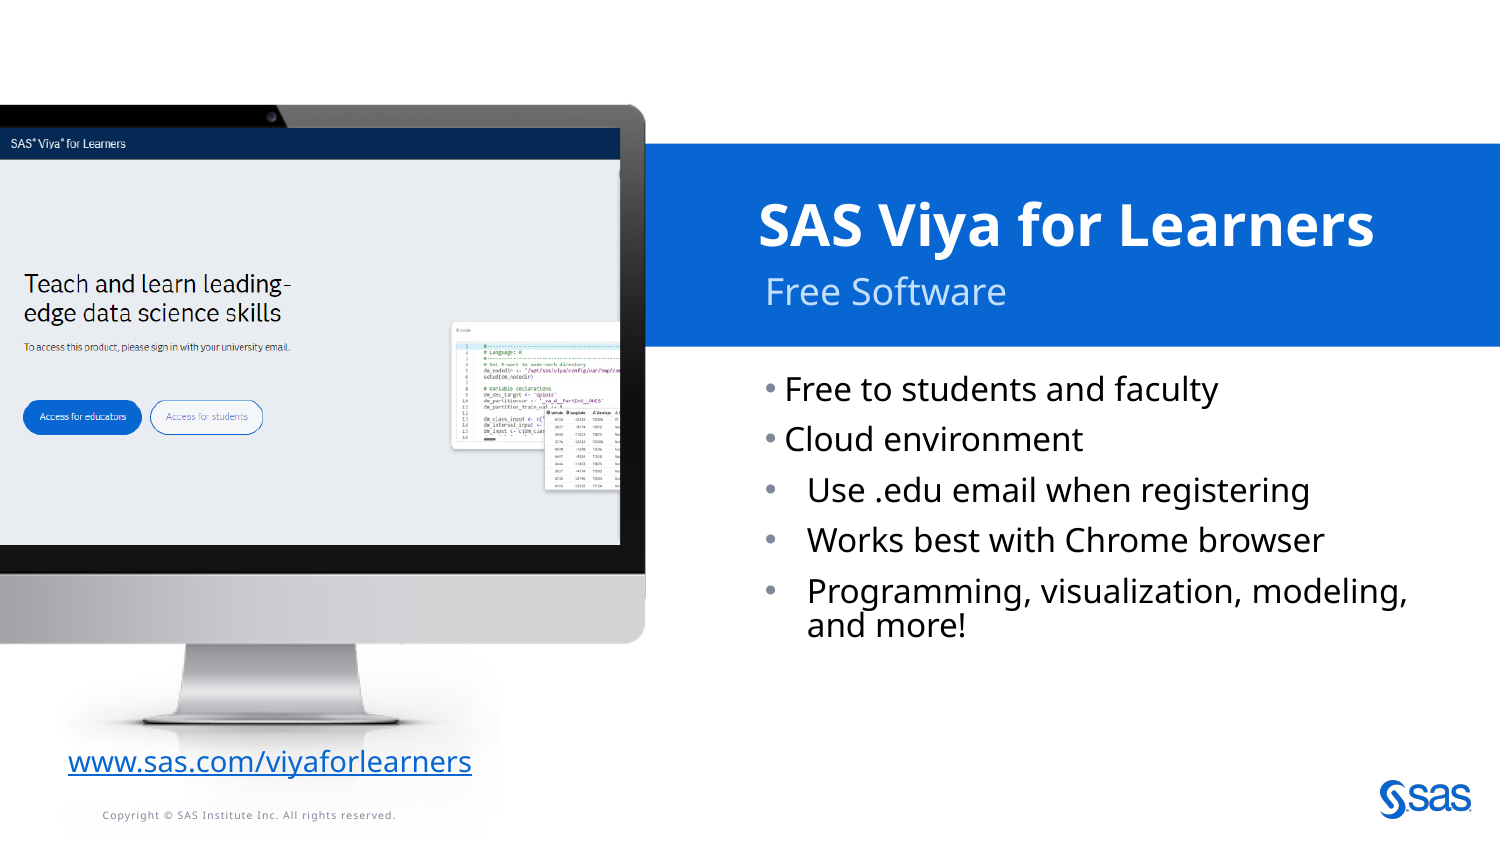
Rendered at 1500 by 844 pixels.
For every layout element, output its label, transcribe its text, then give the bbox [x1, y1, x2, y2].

text_box SAS Viya for Learners [744, 181, 1455, 266]
text_box Free Software [750, 266, 1258, 321]
text_box Free to students and faculty Cloud environment Use .edu email when registering Works best with Chrome browser Programming, visualization, modeling, and more! [750, 366, 1492, 700]
picture [1380, 780, 1472, 819]
picture [0, 82, 674, 844]
text_box [674, 143, 1500, 348]
